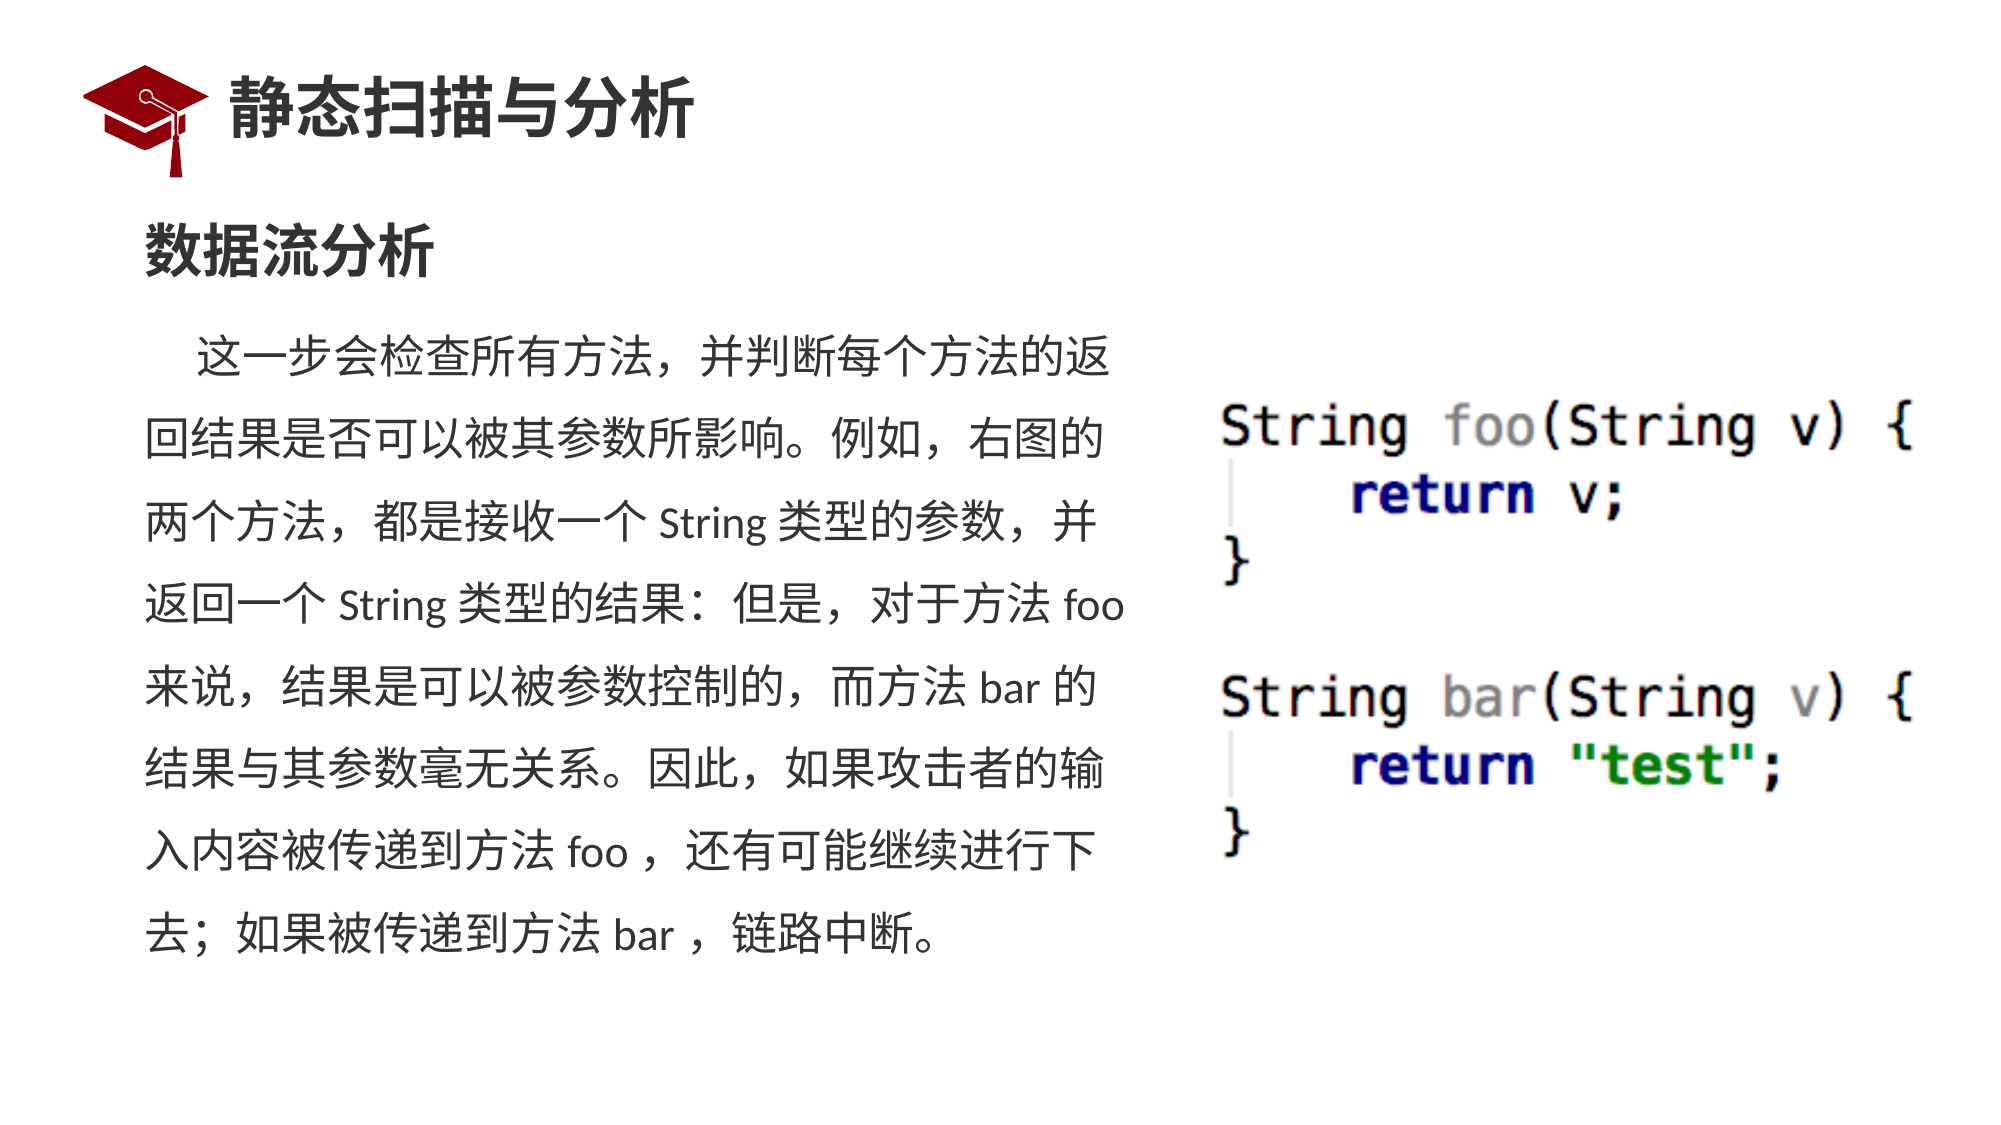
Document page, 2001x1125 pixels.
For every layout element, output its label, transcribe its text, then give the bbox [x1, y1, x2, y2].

picture [1193, 369, 1979, 898]
text_box 数据流分析 [129, 207, 799, 292]
text_box 这一步会检查所有方法，并判断每个方法的返回结果是否可以被其参数所影响。例如，右图的两个方法，都是接收一个String类型的参数，并返回一个String类型的结果：但是，对于方法foo来说，结果是可以被参数控制的，而方法bar的结果与其参数毫无关系。因此，如果攻击者的输入内容被传递到方法foo，还有可能继续进行下去；如果被传递到方法bar，链路中断。 [129, 292, 1154, 967]
title 静态扫描与分析 [213, 55, 1335, 168]
